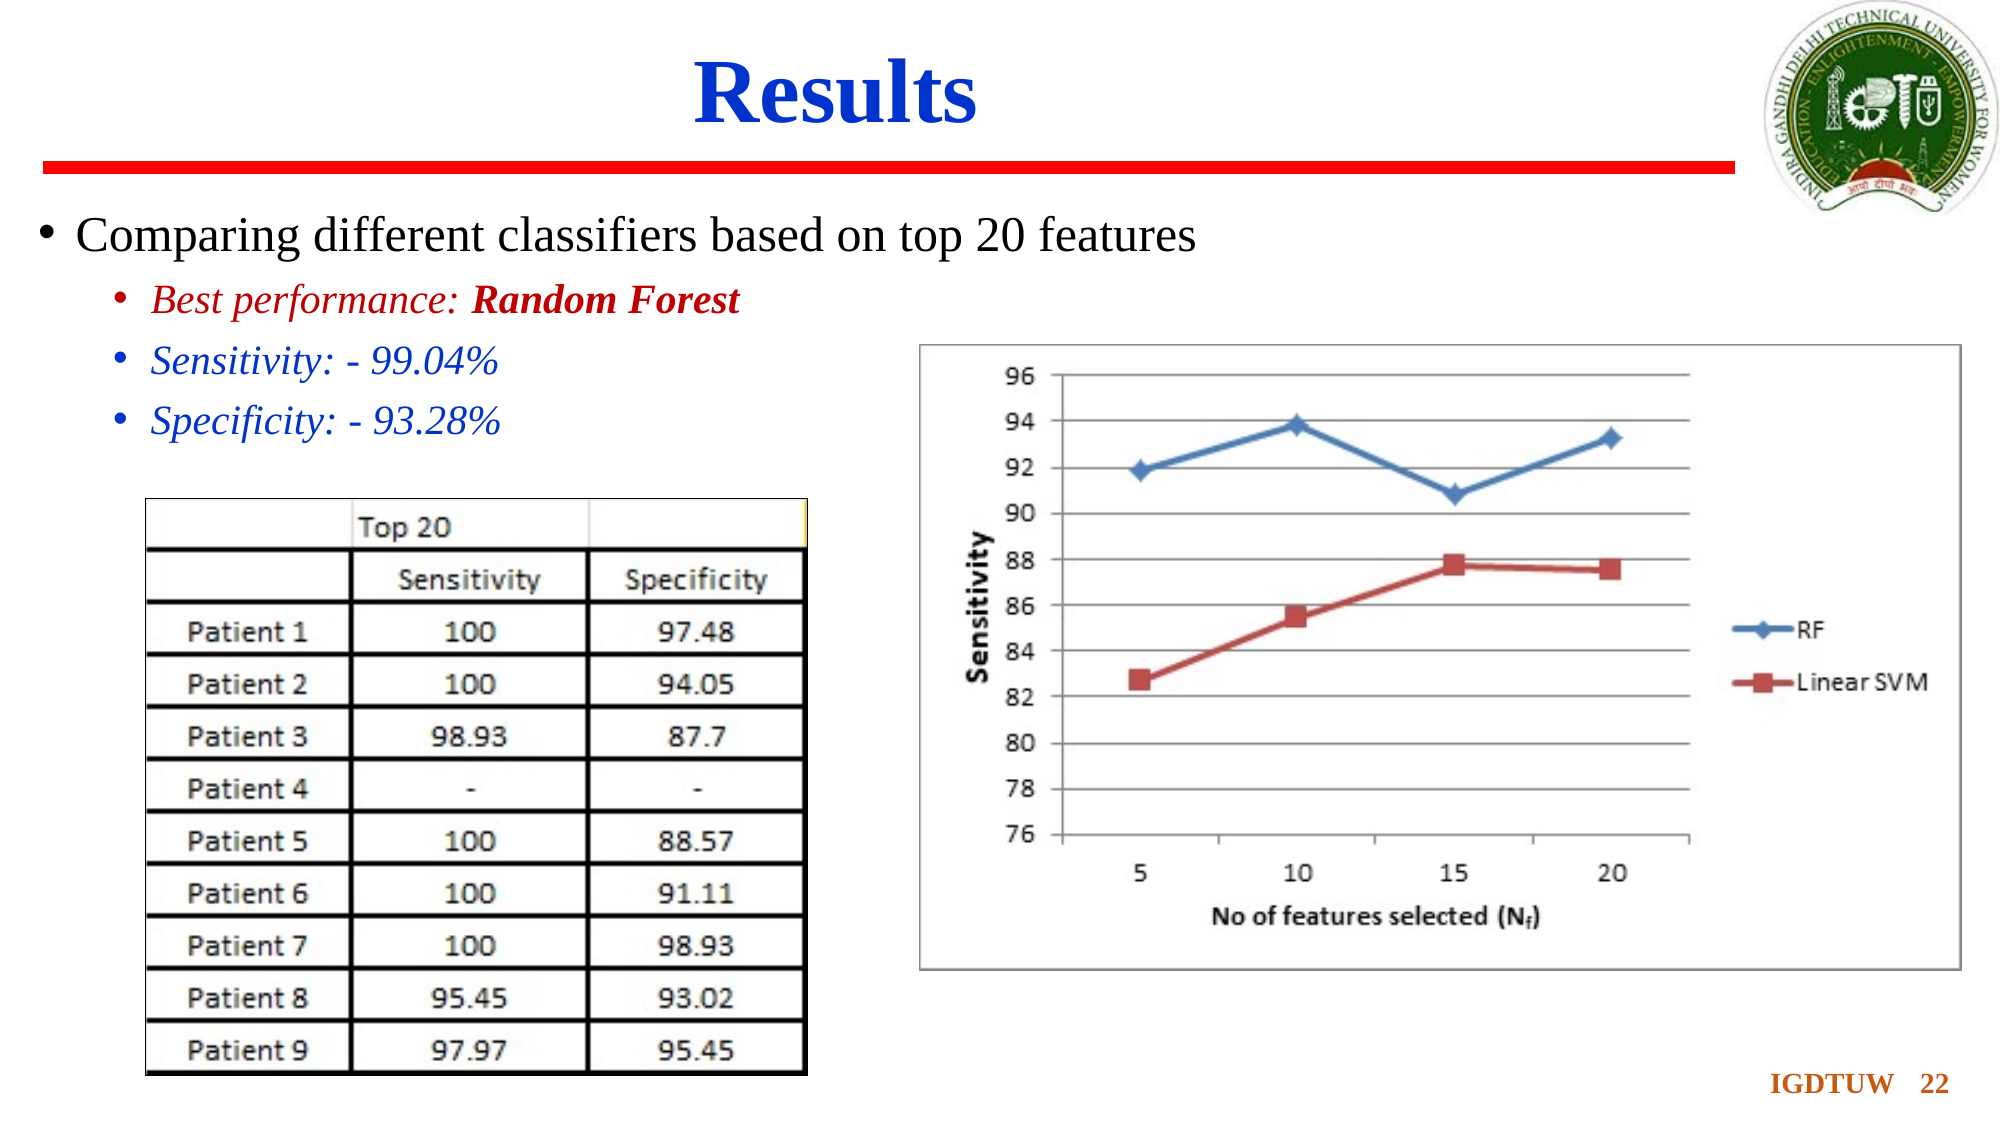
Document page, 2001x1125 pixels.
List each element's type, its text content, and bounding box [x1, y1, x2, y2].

title Results [87, 21, 1585, 161]
picture [919, 344, 1962, 971]
list Comparing different classifiers based on top 20 features Best performance: Random Forest Sensitivity: - 99.04% Specificity: - 93.28% [23, 193, 1855, 994]
picture [1763, 0, 2000, 218]
picture [145, 498, 808, 1076]
text_box IGDTUW 22 [1735, 1048, 1985, 1116]
